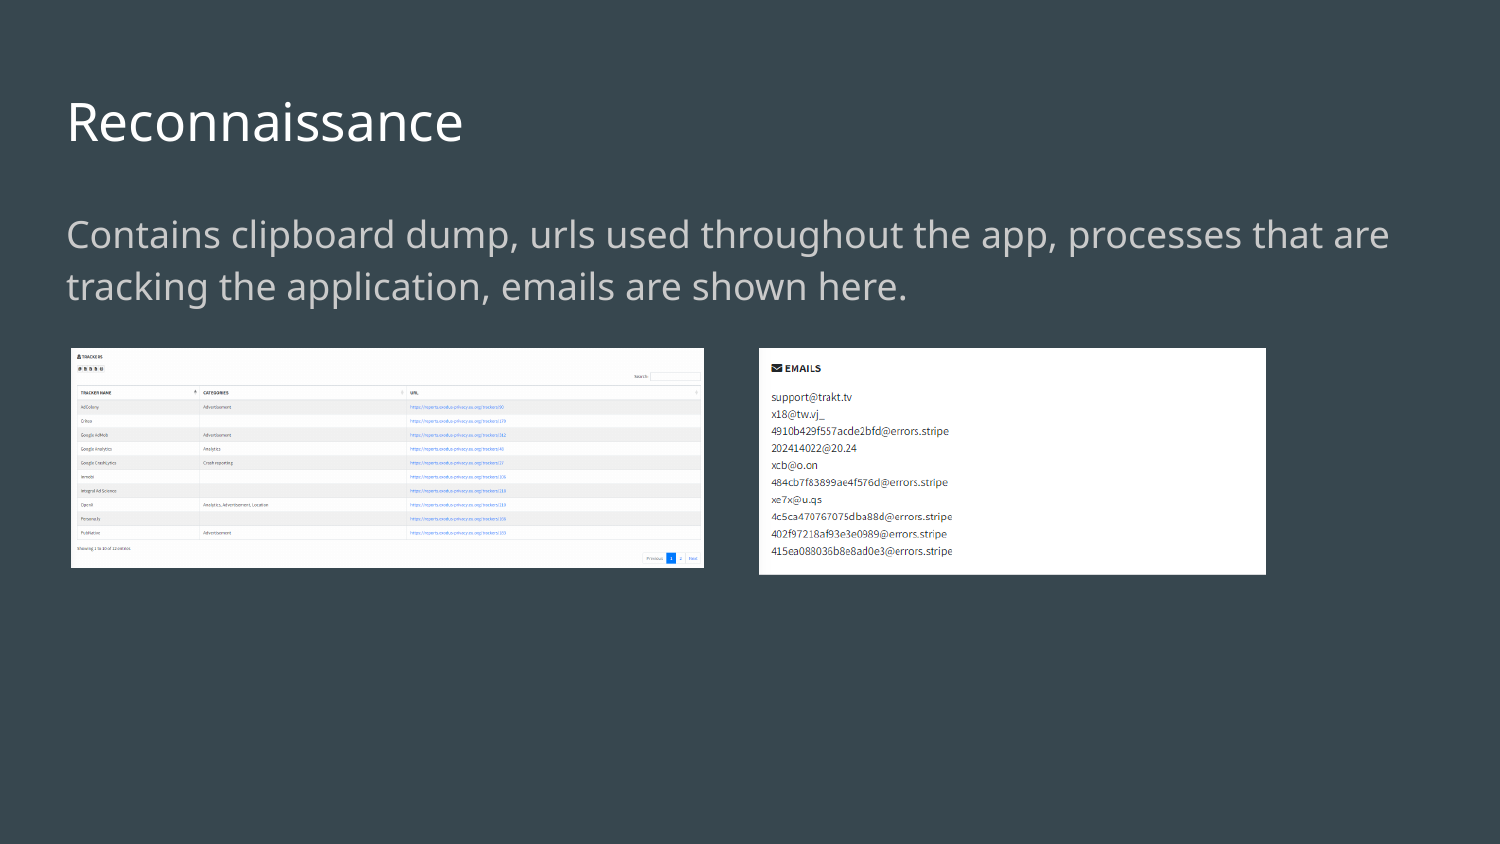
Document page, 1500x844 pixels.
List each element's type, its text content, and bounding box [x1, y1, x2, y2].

picture [70, 348, 704, 568]
list Contains clipboard dump, urls used throughout the app, processes that are tracking the application, emails are shown here. [51, 189, 1449, 349]
picture [759, 348, 1267, 575]
title Reconnaissance [51, 72, 1449, 167]
